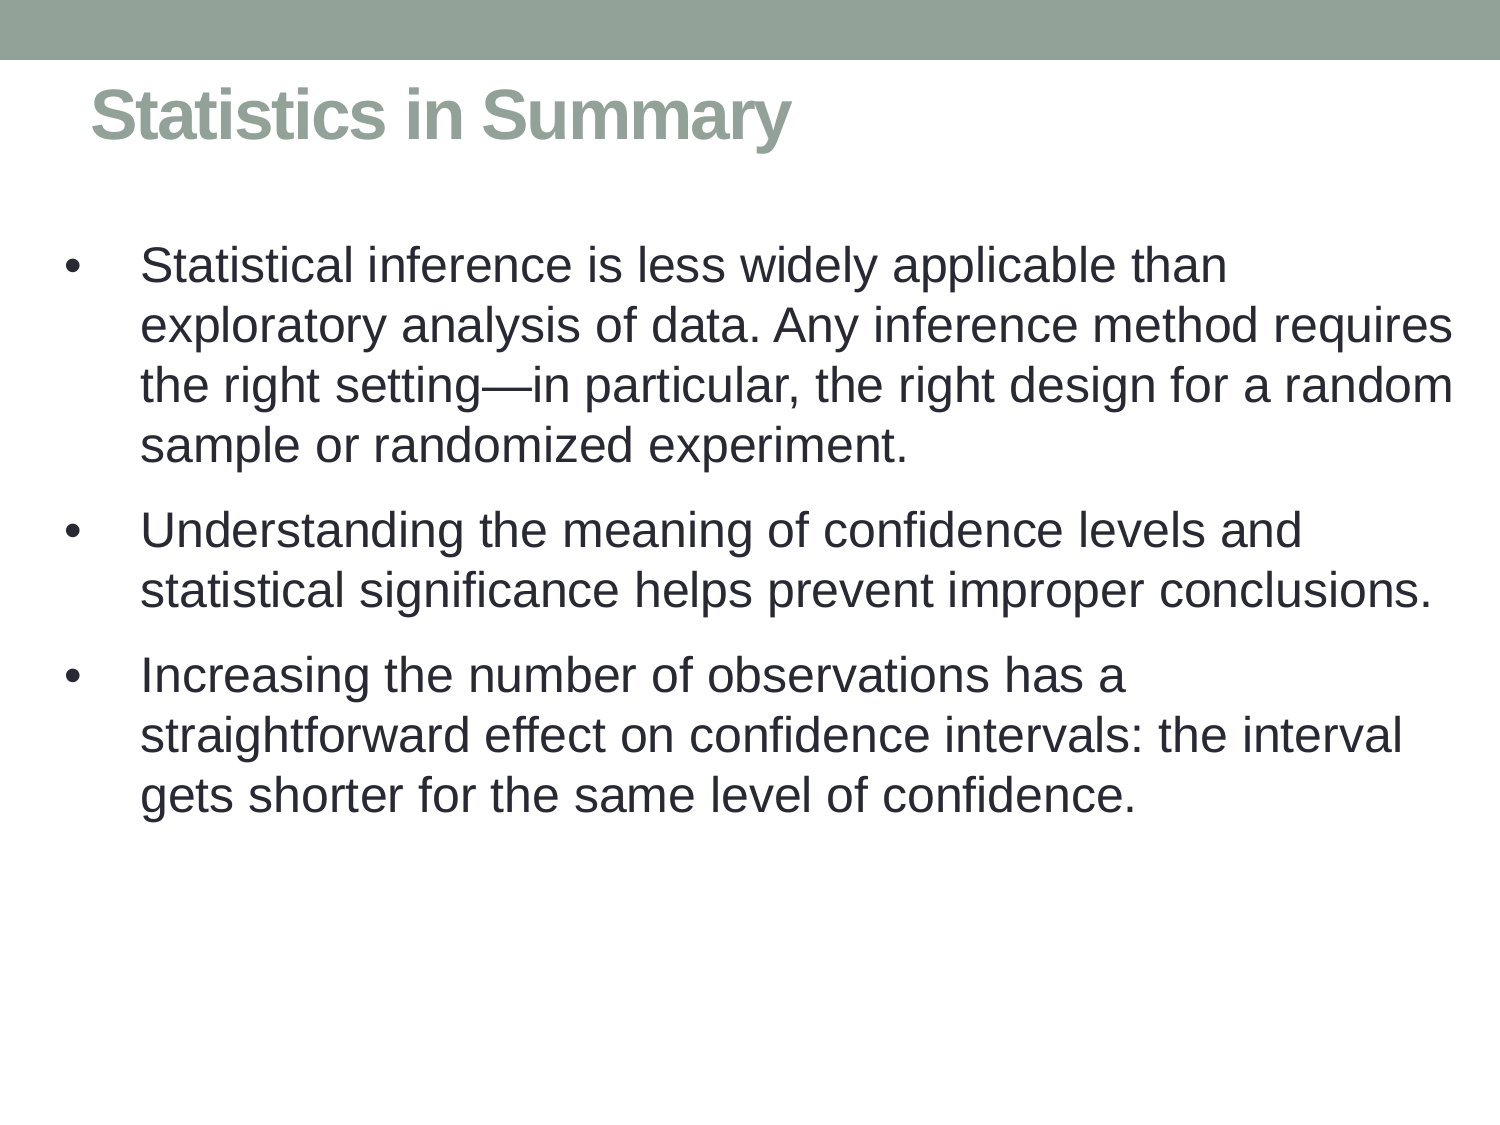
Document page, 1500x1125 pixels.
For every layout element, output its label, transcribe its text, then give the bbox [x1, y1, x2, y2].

text_box • Statistical inference is less widely applicable than exploratory analysis of data. Any inference method requires the right setting—in particular, the right design for a random sample or randomized experiment. • Understanding the meaning of confidence levels and statistical significance helps prevent improper conclusions. • Increasing the number of observations has a straightforward effect on confidence intervals: the interval gets shorter for the same level of confidence. [49, 224, 1487, 830]
title Statistics in Summary [75, 60, 1425, 224]
